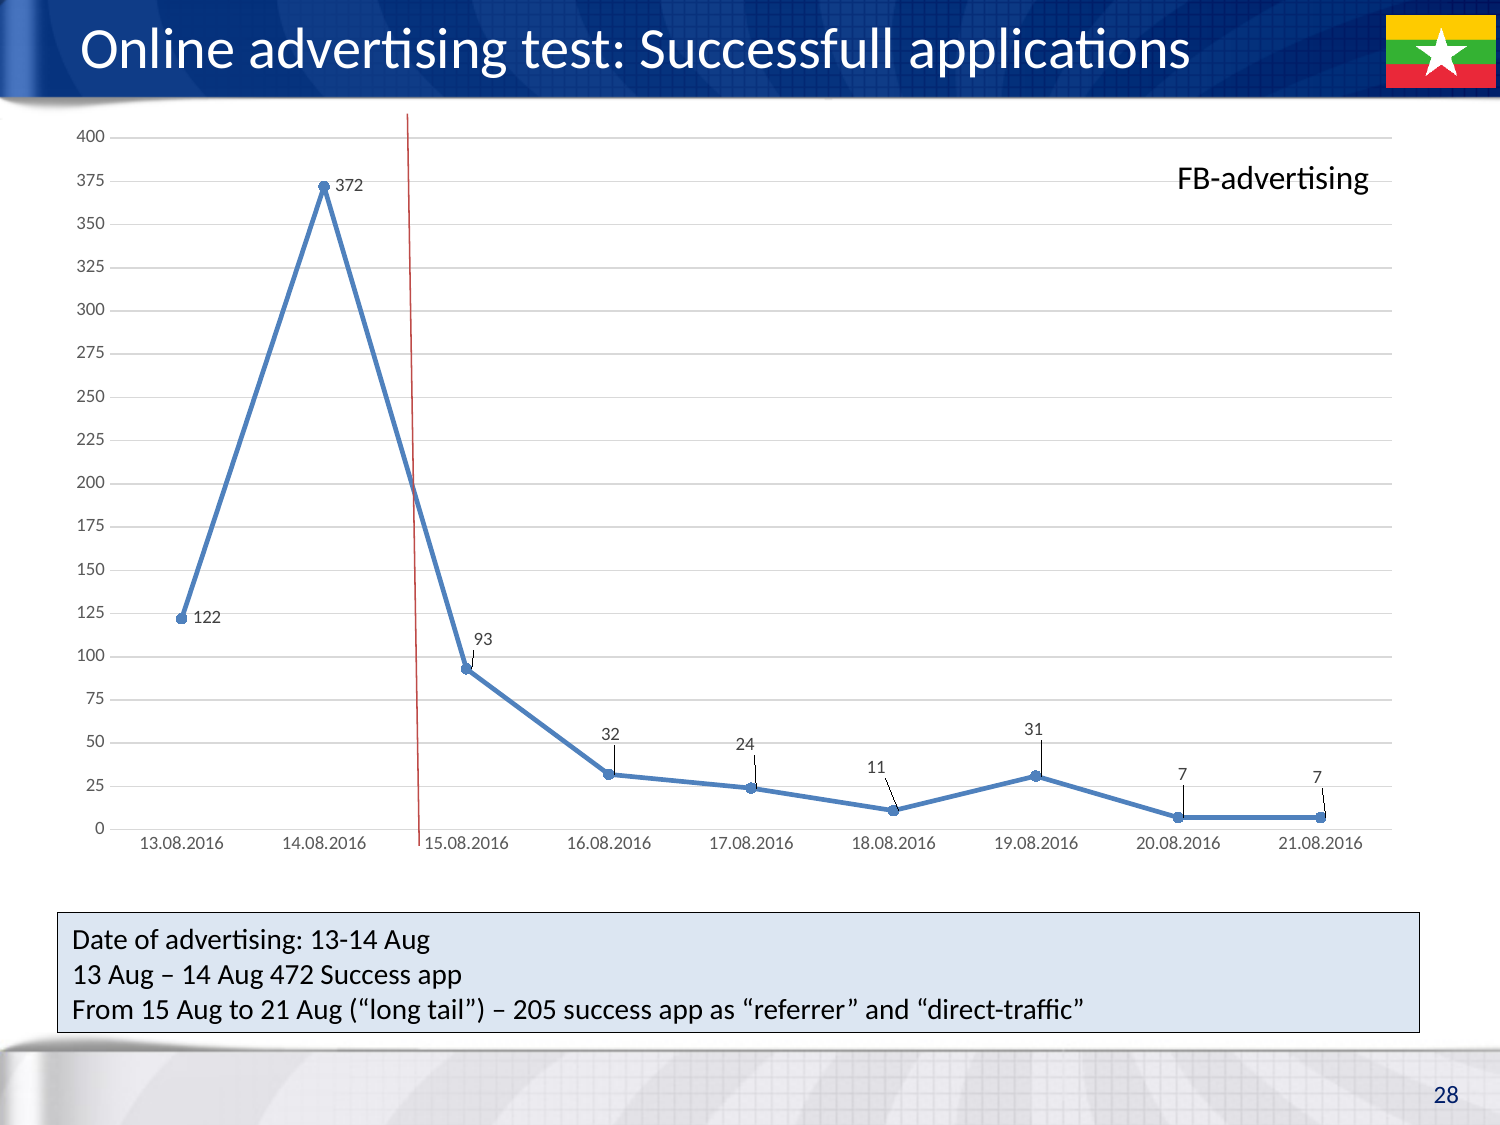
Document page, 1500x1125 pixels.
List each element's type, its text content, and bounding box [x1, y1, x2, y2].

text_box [407, 113, 420, 847]
text_box Date of advertising: 13-14 Aug 13 Aug – 14 Aug 472 Success app From 15 Aug to 21 Aug (“long tail”) – 205 success app as “referrer” and “direct-traffic” [57, 912, 1420, 1033]
chart [48, 113, 1420, 870]
picture [0, 0, 1500, 120]
slide_number 28 [1356, 1070, 1475, 1117]
picture [0, 1032, 1500, 1125]
title Online advertising test: Successfull applications [64, 19, 1404, 71]
